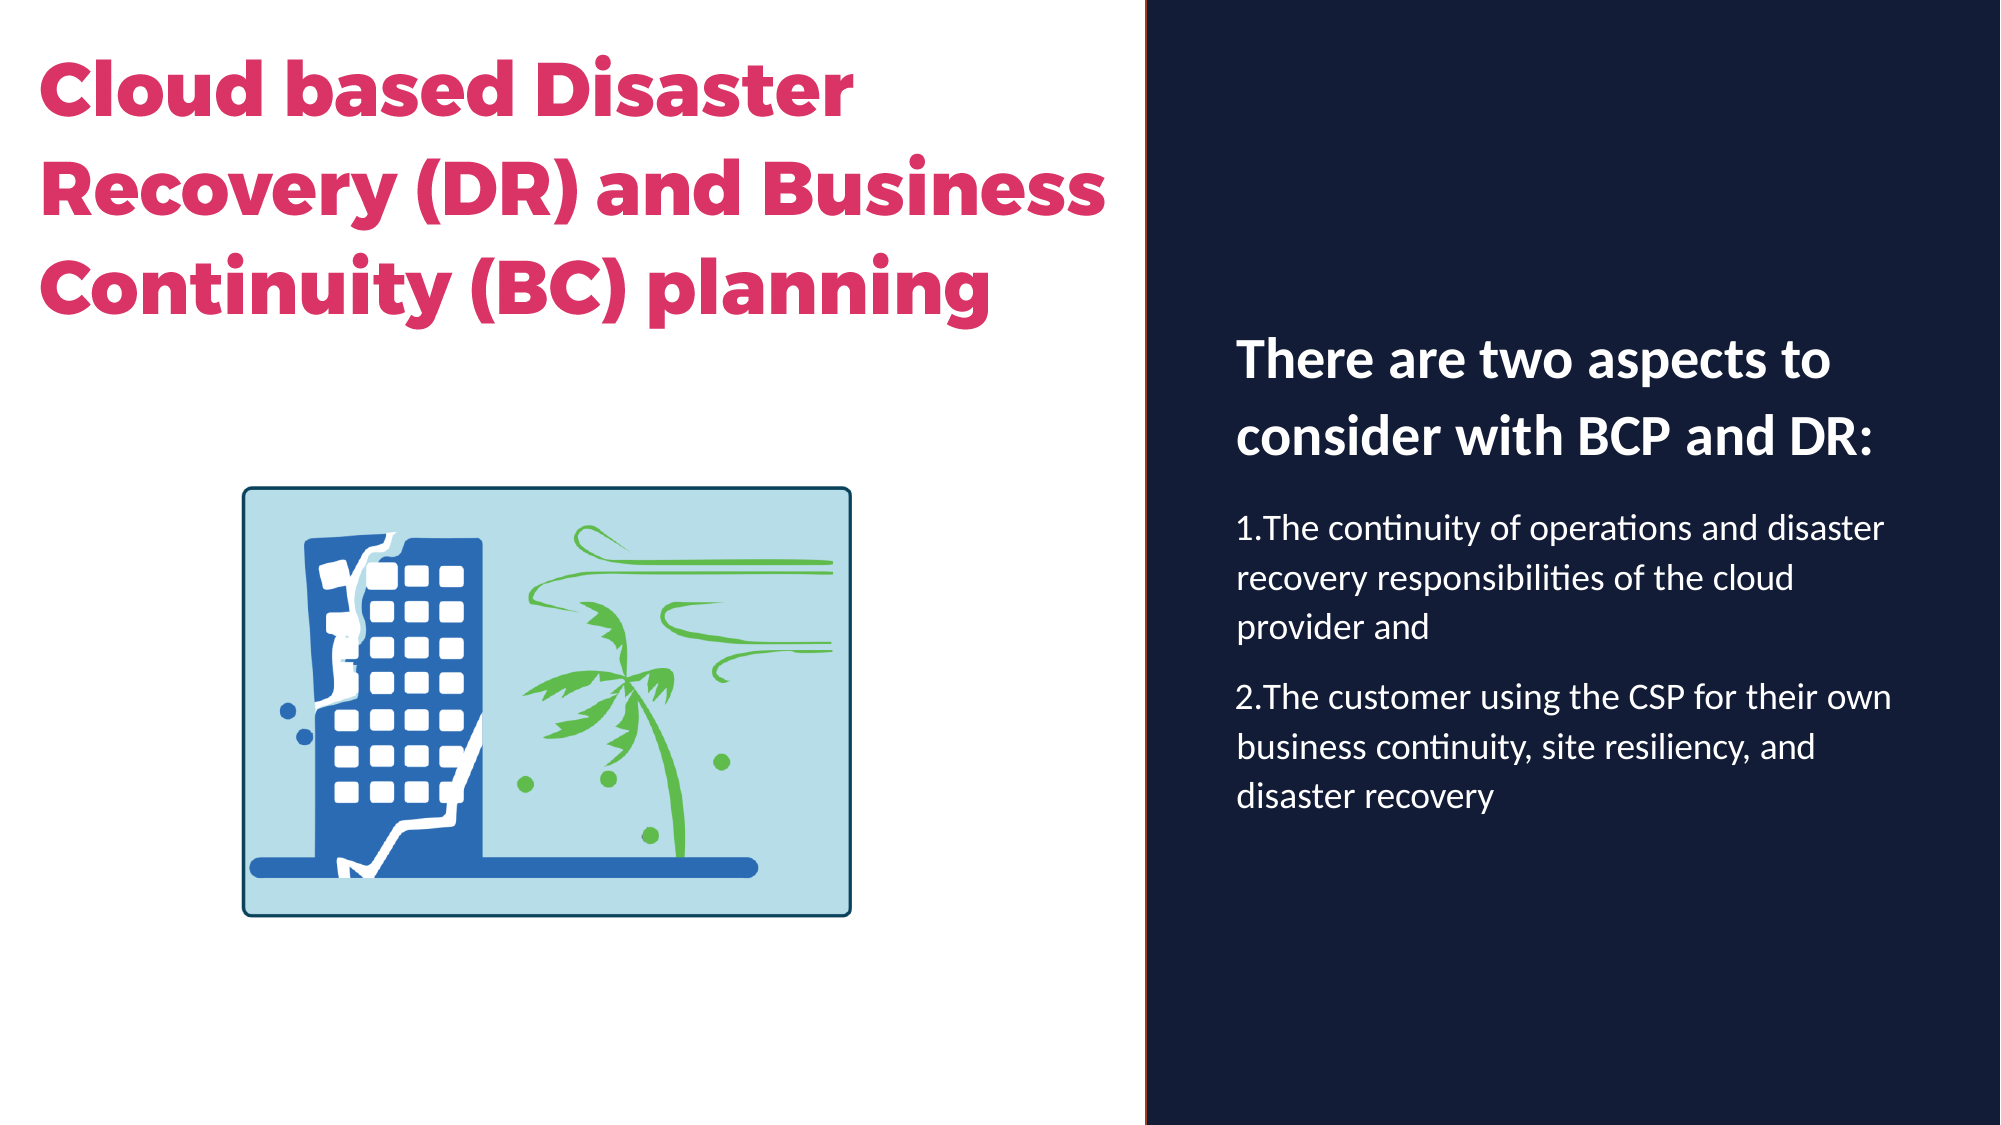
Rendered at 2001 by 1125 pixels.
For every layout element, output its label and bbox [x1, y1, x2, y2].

picture [240, 486, 852, 918]
text_box [1144, 0, 2000, 1125]
picture [39, 141, 1162, 234]
picture [39, 42, 909, 135]
picture [39, 240, 1032, 333]
